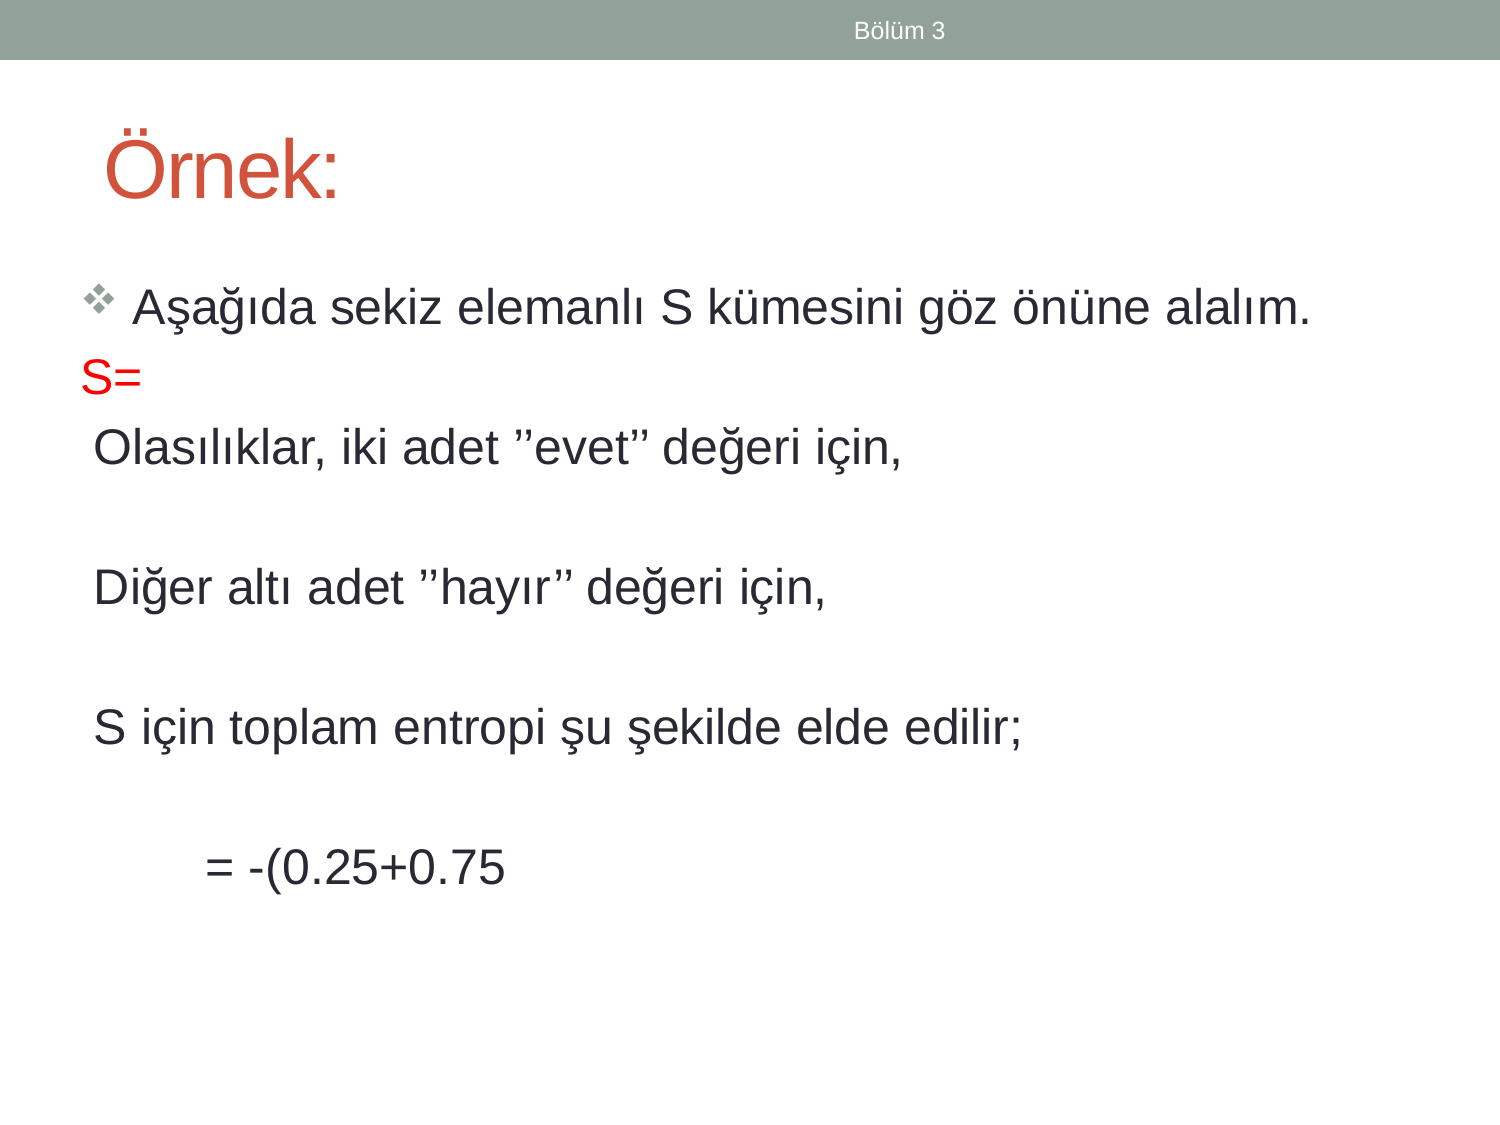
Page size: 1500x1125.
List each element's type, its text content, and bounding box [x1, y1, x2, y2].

footer Bölüm 3 [562, 3, 1238, 57]
title Örnek: [88, 87, 1425, 244]
